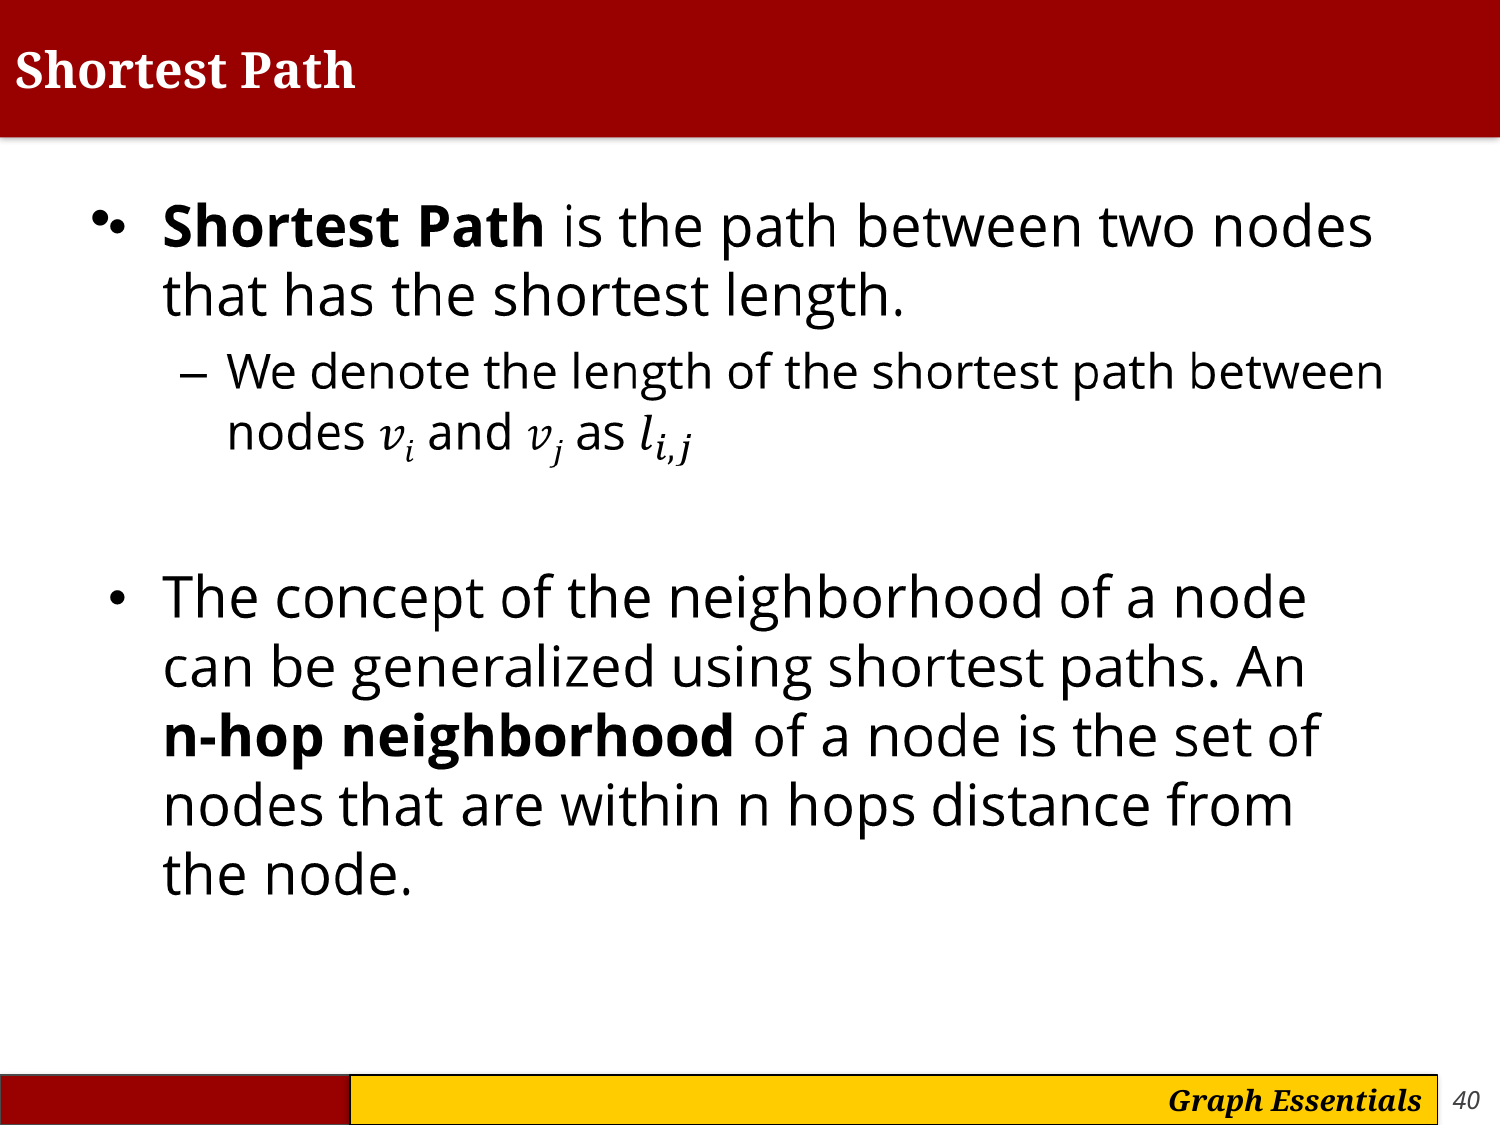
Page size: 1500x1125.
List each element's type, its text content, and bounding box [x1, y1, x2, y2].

title Shortest Path [0, 0, 1500, 138]
list [75, 174, 1425, 1048]
